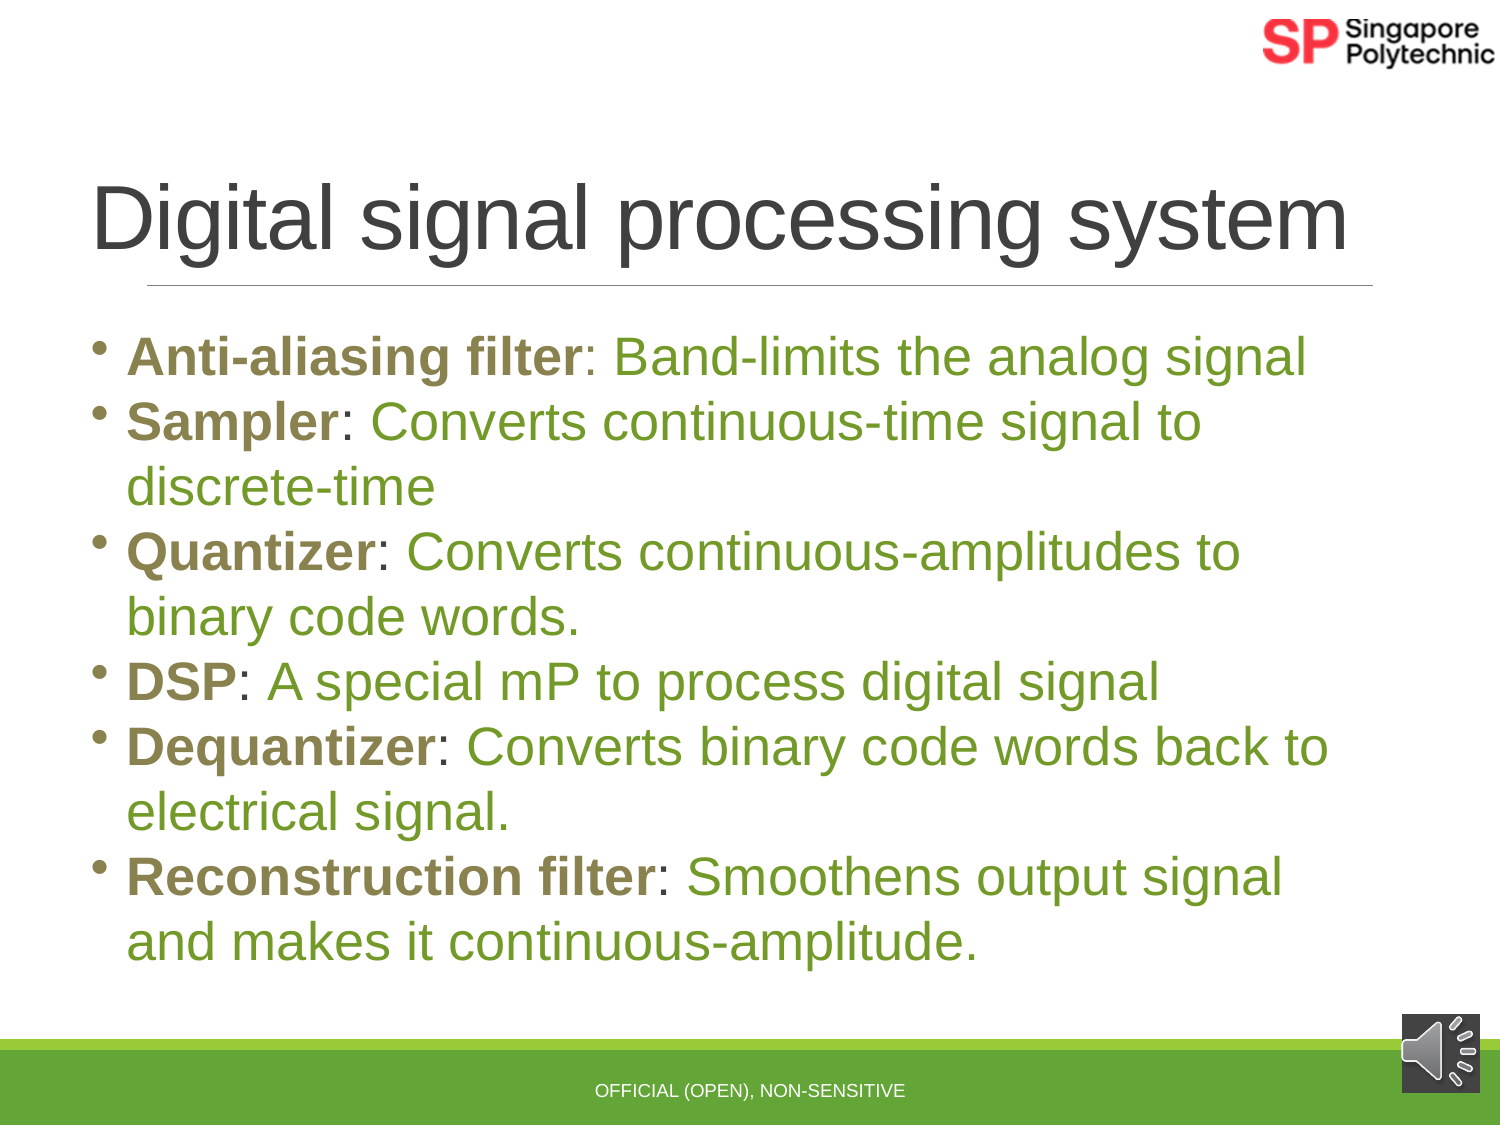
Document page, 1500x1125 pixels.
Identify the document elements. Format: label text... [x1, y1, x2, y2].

picture [1263, 19, 1496, 72]
footer Official (Open), Non-sensitive [453, 1059, 1047, 1120]
title Digital signal processing system [75, 88, 1426, 276]
text_box Anti-aliasing filter: Band-limits the analog signal​ Sampler: Converts continuous-time signal to discrete-time​ Quantizer: Converts continuous-amplitudes to binary code words.​ DSP: A special mP to process digital signal​ Dequantizer: Converts binary code words back to electrical signal.​ Reconstruction filter: Smoothens output signal and makes it continuous-amplitude. [75, 314, 1380, 979]
picture [1400, 1012, 1482, 1094]
